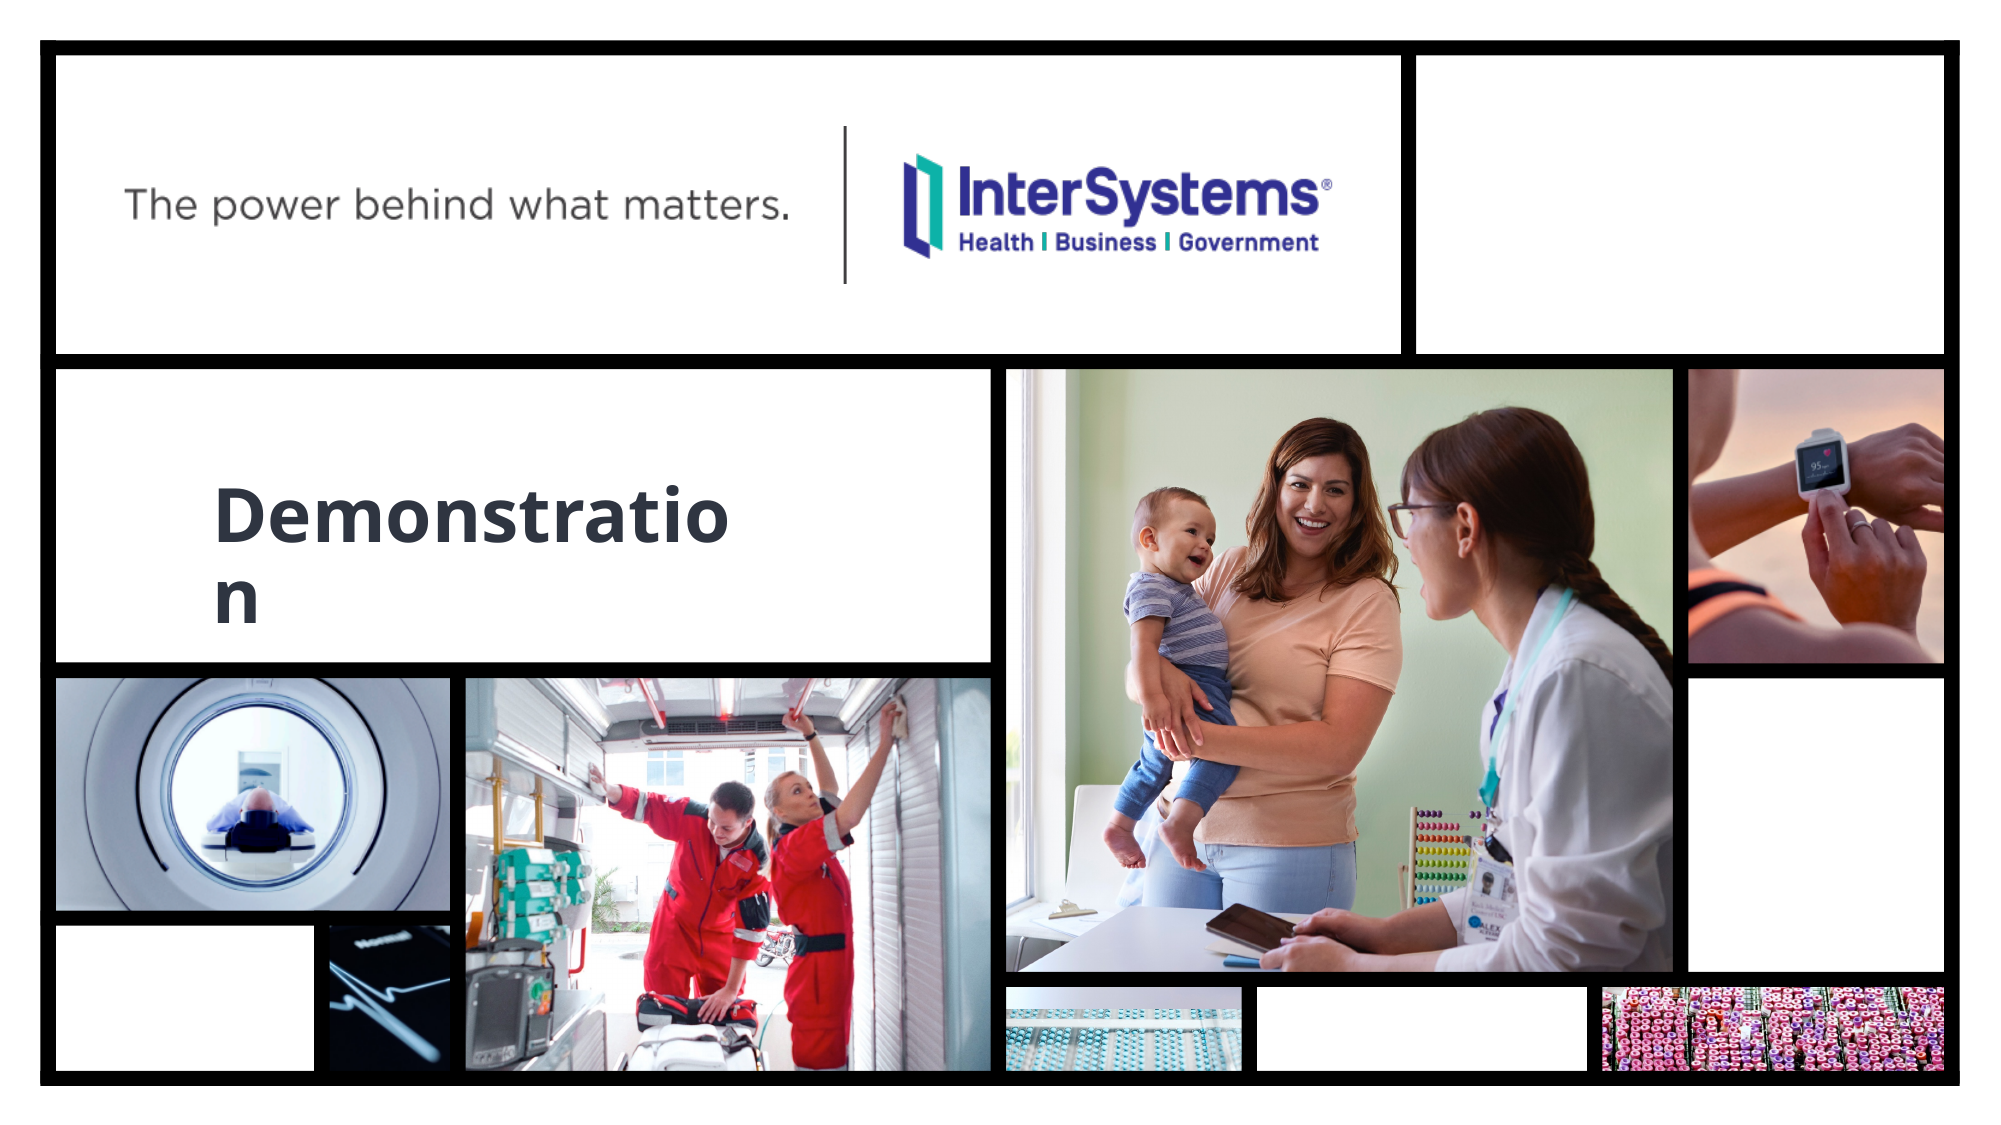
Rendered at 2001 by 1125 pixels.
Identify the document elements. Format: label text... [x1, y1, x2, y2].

picture [466, 679, 990, 1070]
picture [1007, 987, 1241, 1070]
picture [1007, 370, 1672, 971]
title Demonstration [212, 478, 764, 563]
picture [1603, 987, 1944, 1070]
